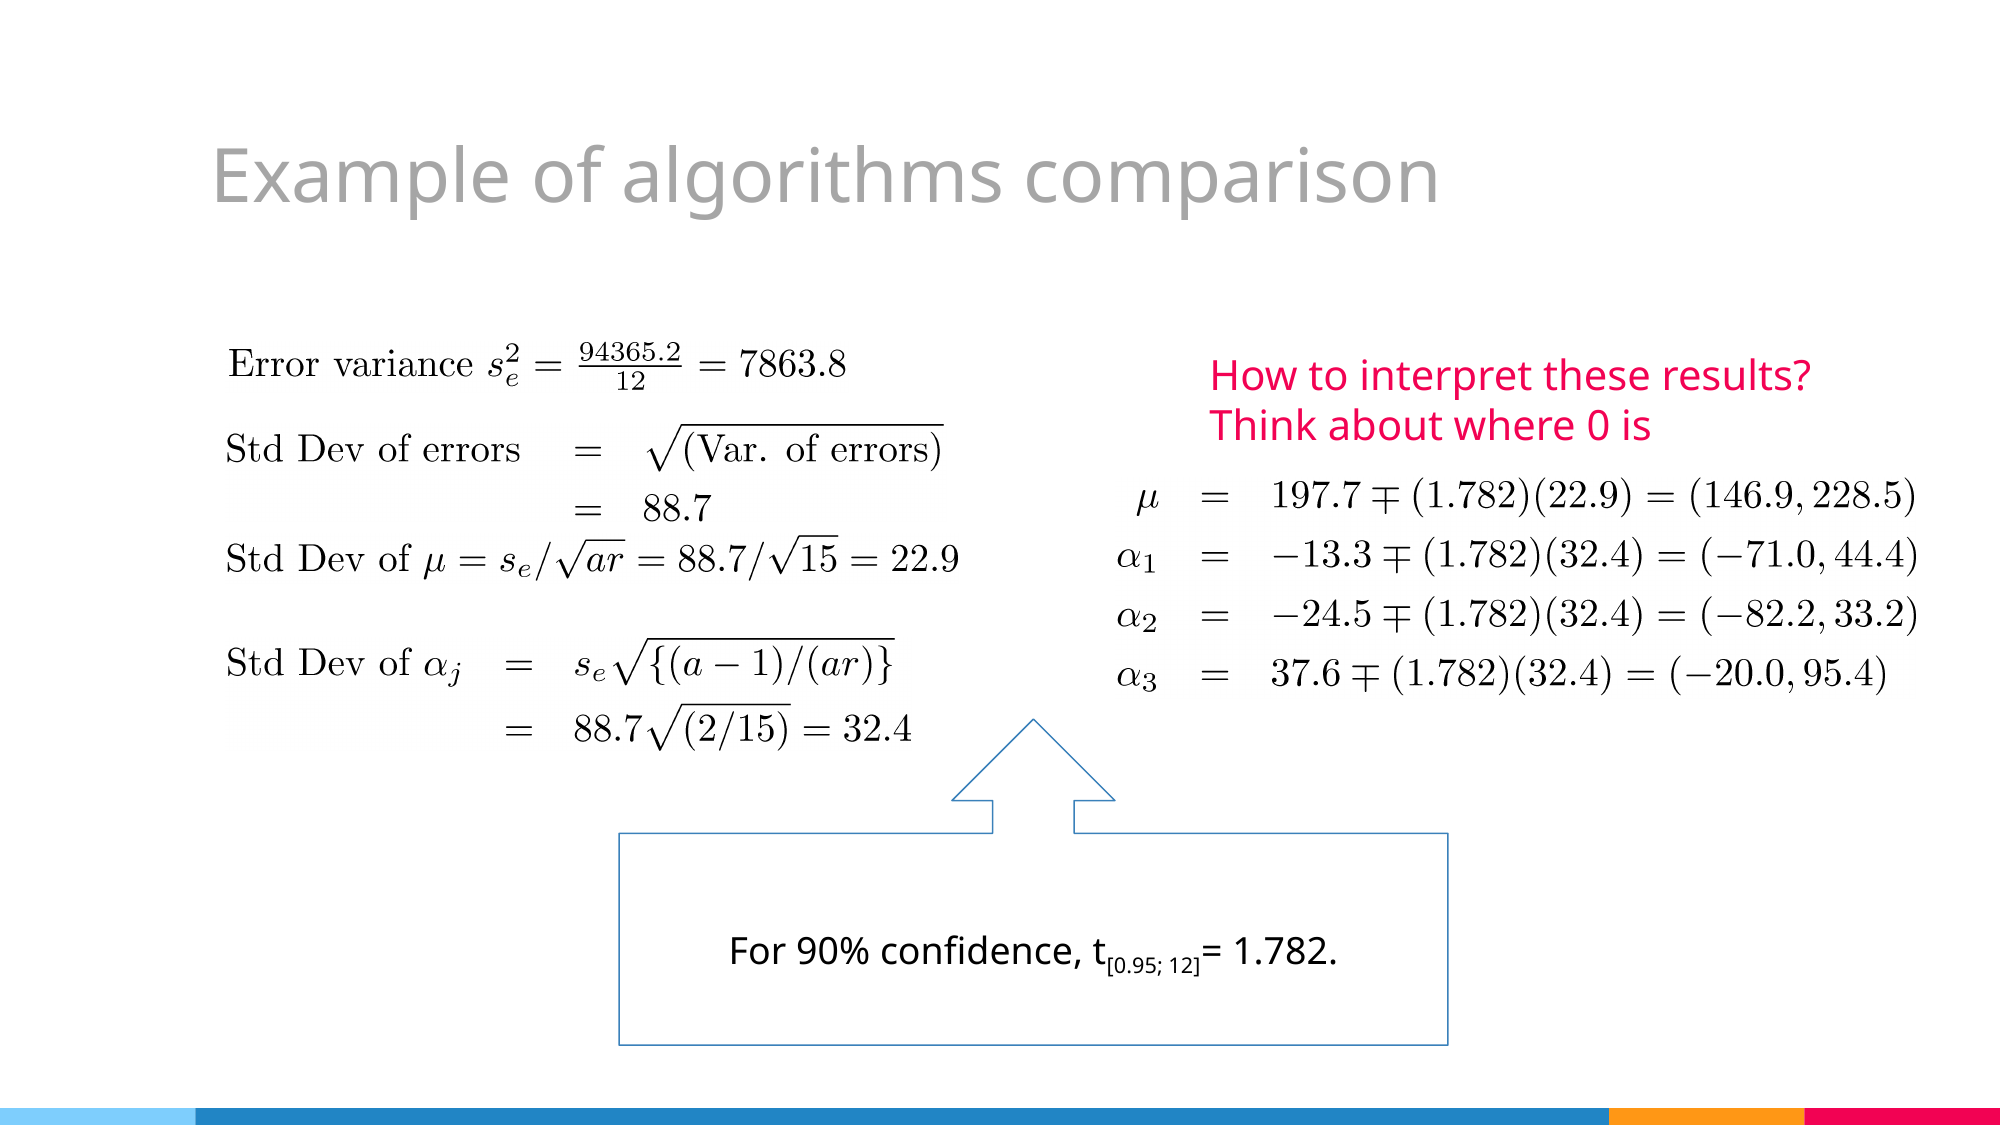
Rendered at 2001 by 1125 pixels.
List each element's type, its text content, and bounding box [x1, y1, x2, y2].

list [1115, 477, 1916, 700]
title Example of algorithms comparison [195, 45, 1609, 233]
text_box How to interpret these results? Think about where 0 is [1194, 341, 1951, 457]
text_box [618, 718, 1449, 1046]
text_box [225, 341, 959, 752]
